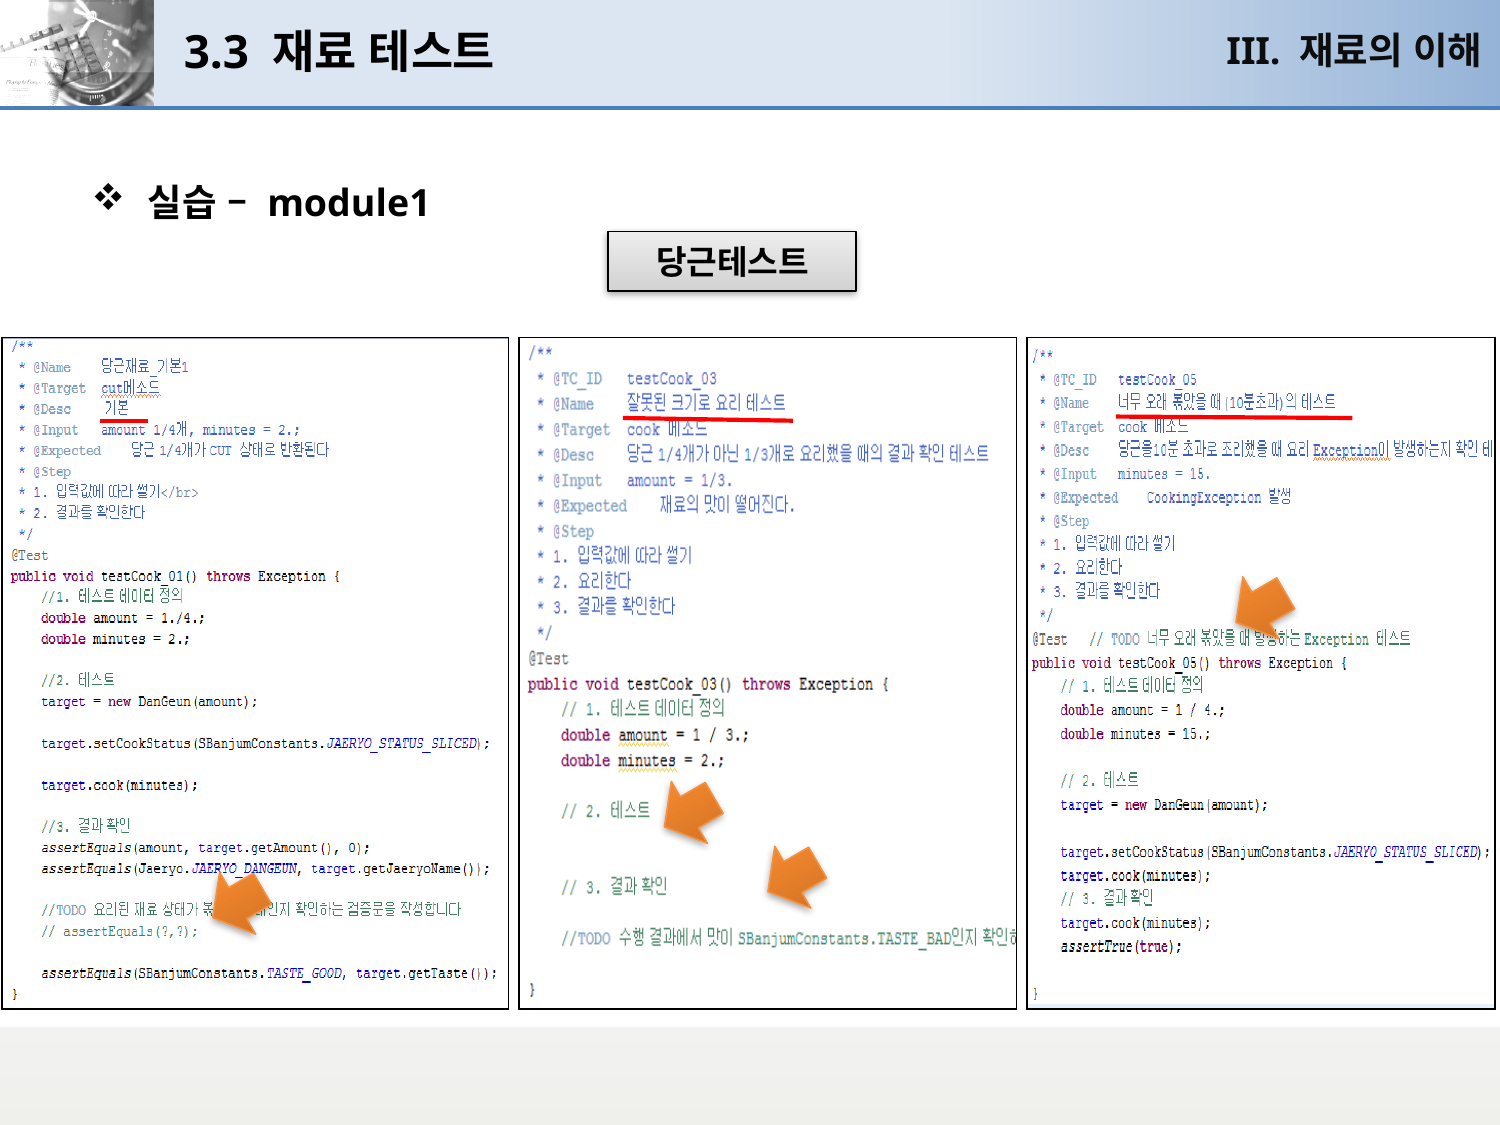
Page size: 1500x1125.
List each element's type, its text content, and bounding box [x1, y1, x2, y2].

picture [0, 0, 154, 106]
title 3.3 재료 테스트 [169, 7, 1055, 94]
picture [1027, 337, 1495, 1009]
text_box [622, 417, 794, 421]
text_box 당근테스트 [607, 231, 857, 292]
picture [519, 337, 1017, 1009]
text_box III. 재료의 이해 [1021, 19, 1483, 78]
picture [2, 337, 509, 1009]
list 실습 – module1 [76, 149, 1459, 345]
